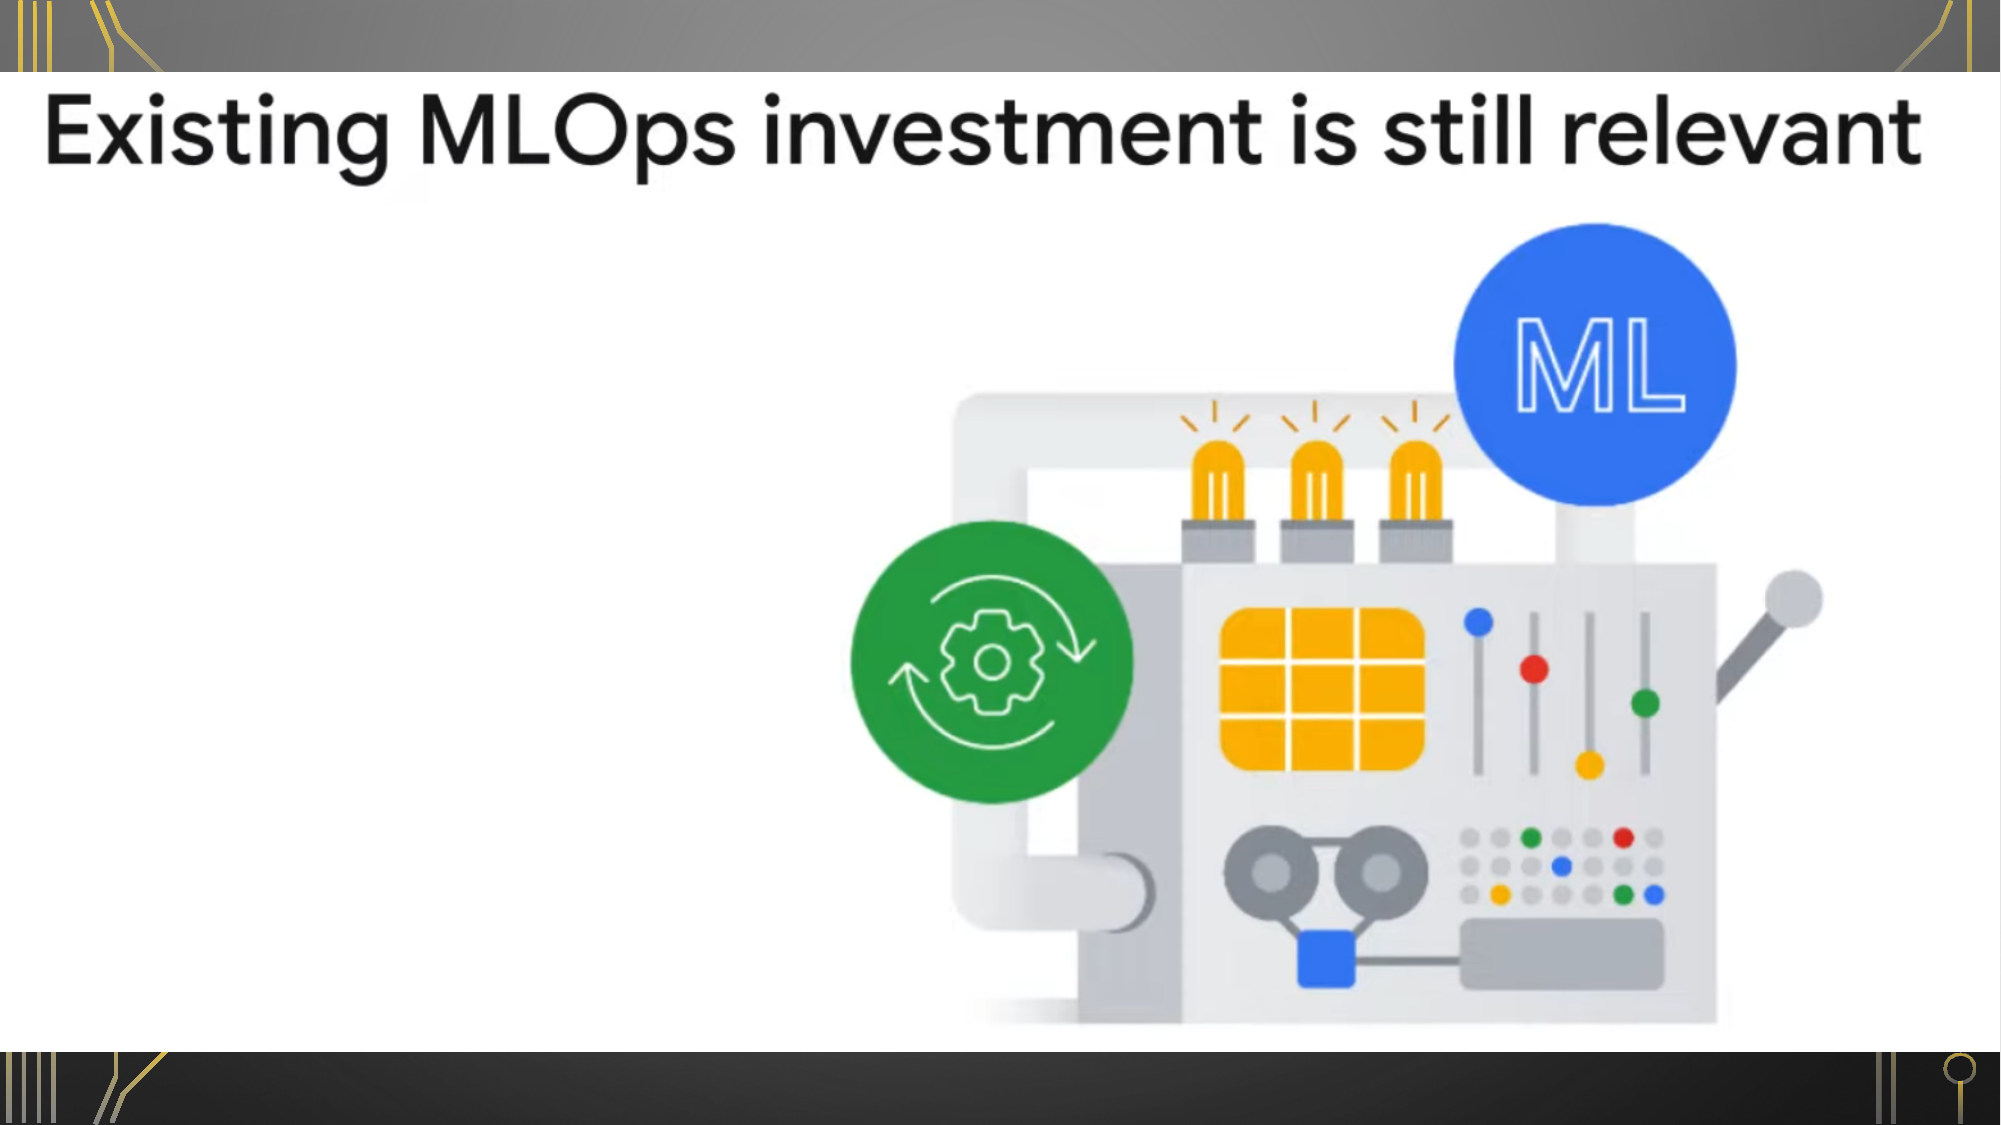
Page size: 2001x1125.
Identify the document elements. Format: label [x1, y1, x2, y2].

picture [0, 72, 2000, 1053]
